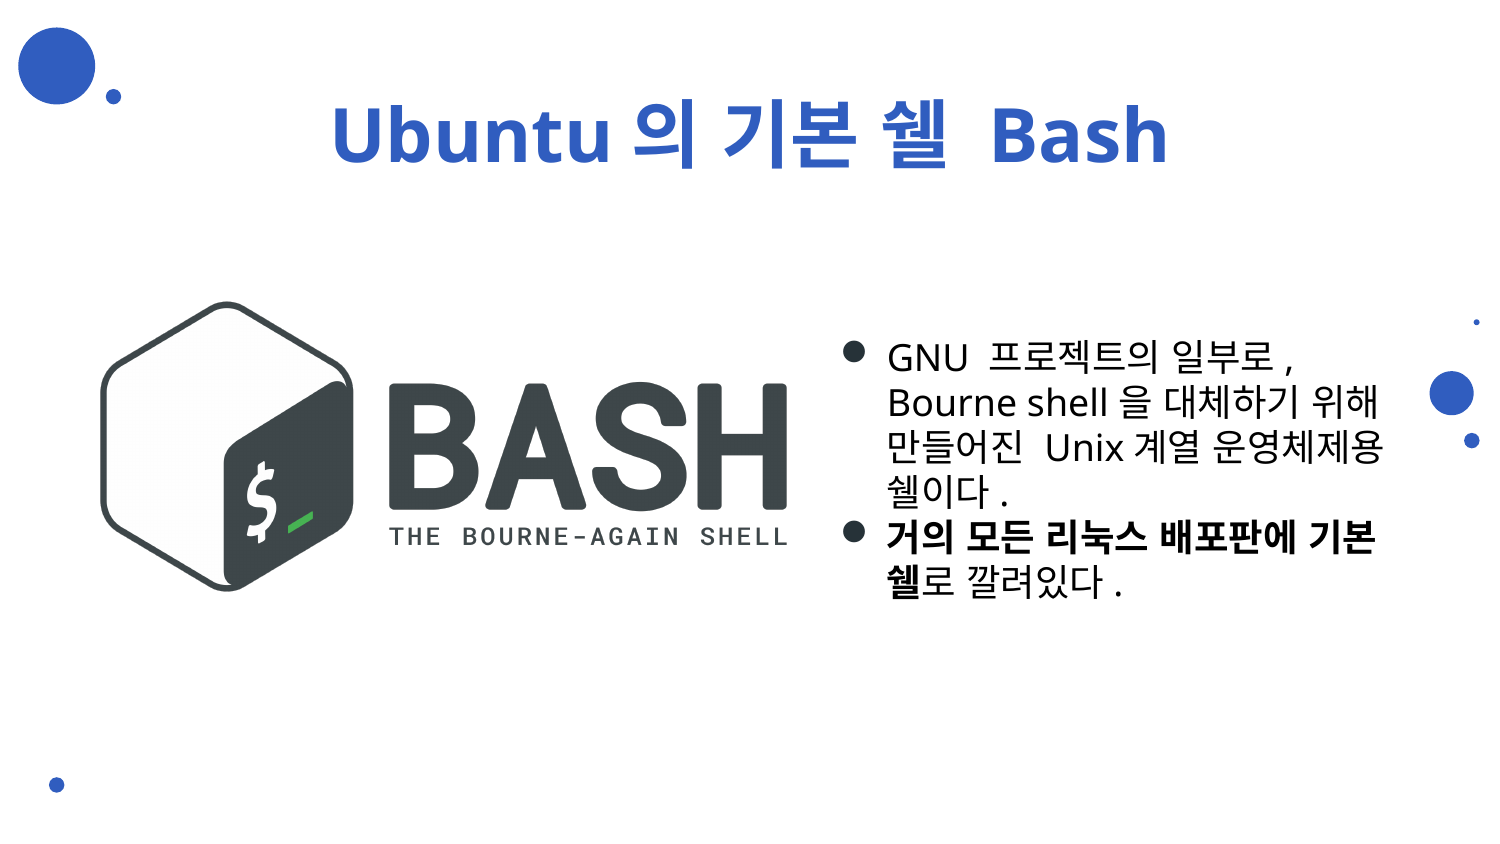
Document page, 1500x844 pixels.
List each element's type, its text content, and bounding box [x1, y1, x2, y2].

picture [99, 301, 788, 592]
text_box GNU 프로젝트의 일부로, Bourne shell을 대체하기 위해 만들어진 Unix계열 운영체제용 쉘이다. 거의 모든 리눅스 배포판에 기본 쉘로 깔려있다. [750, 319, 1430, 781]
title Ubuntu의 기본 쉘 Bash [112, 72, 1388, 167]
